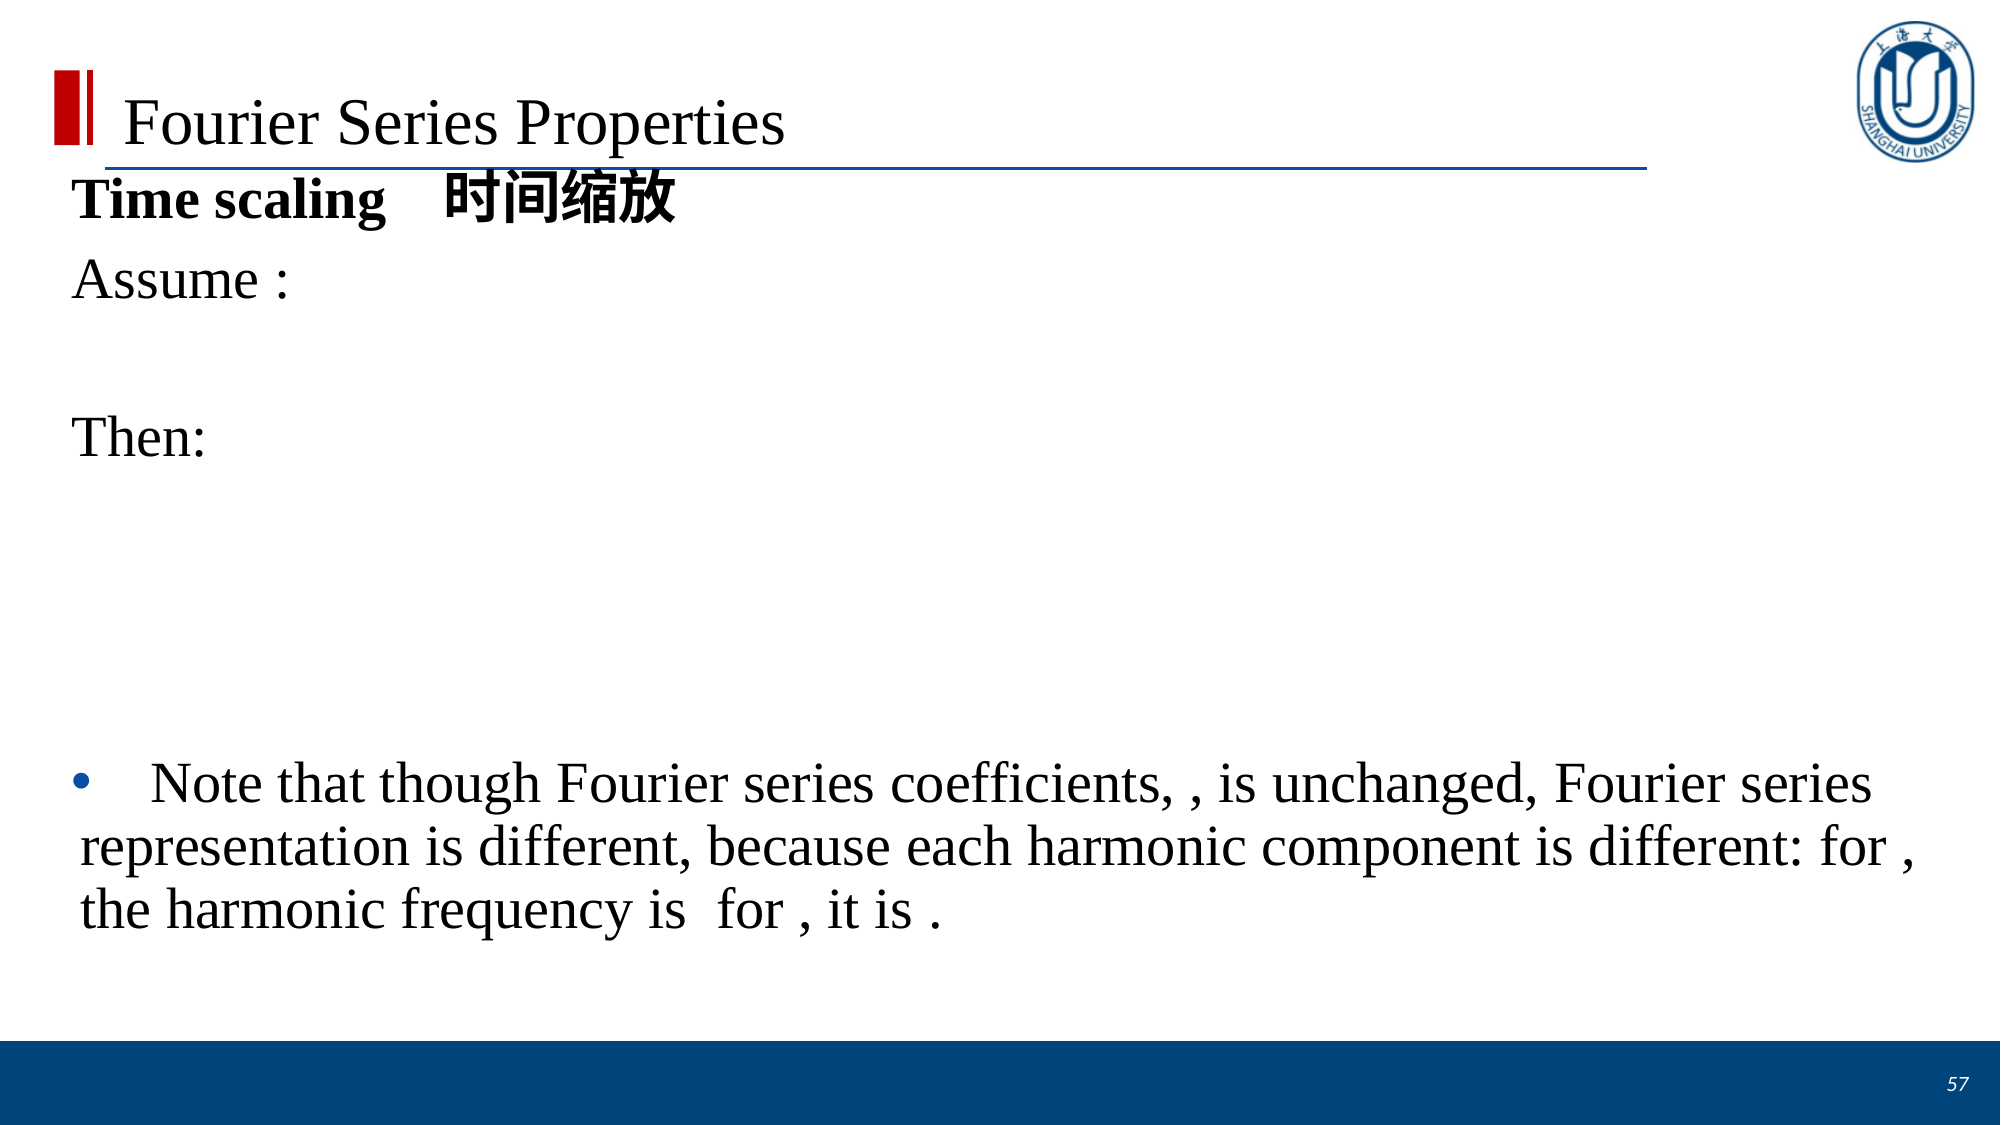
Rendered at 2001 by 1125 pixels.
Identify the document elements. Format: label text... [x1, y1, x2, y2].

picture [1855, 21, 1978, 163]
slide_number 57 [1768, 1052, 1984, 1113]
title Fourier Series Properties [108, 37, 1857, 167]
